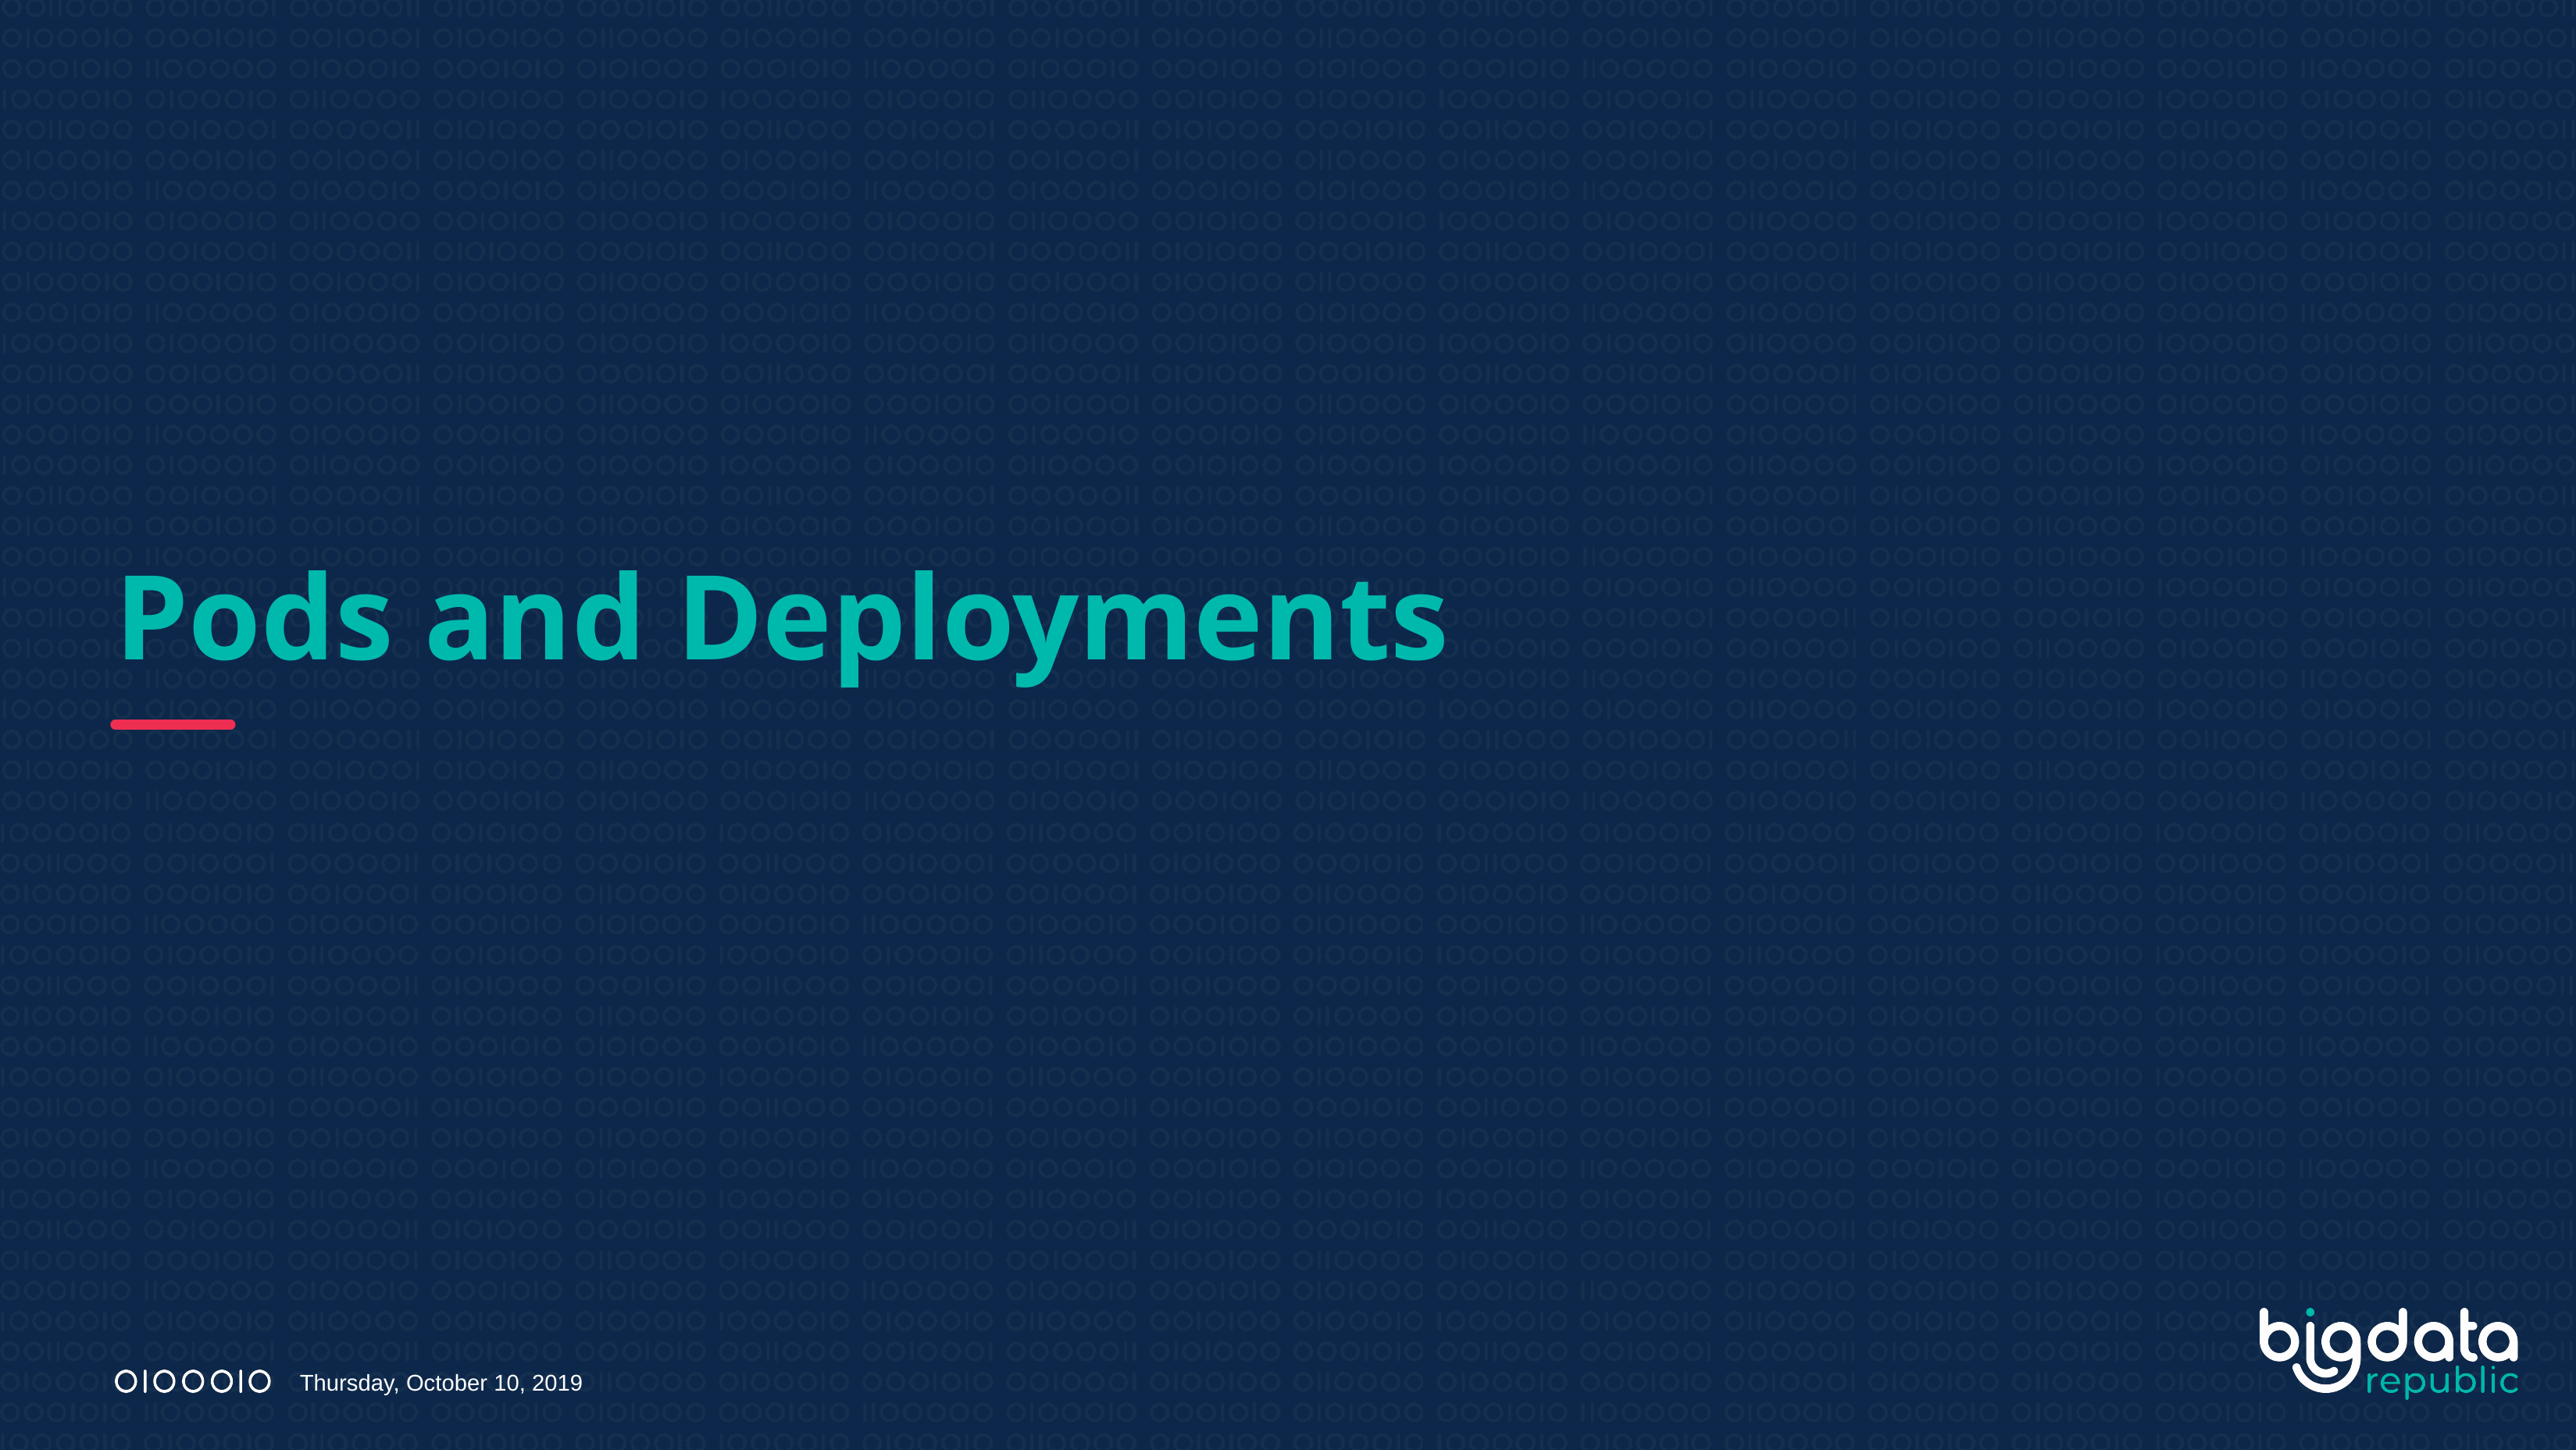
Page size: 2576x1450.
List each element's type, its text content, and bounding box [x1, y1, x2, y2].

title Pods and Deployments [115, 441, 2461, 684]
picture [0, 0, 2576, 1450]
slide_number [299, 1359, 1684, 1405]
